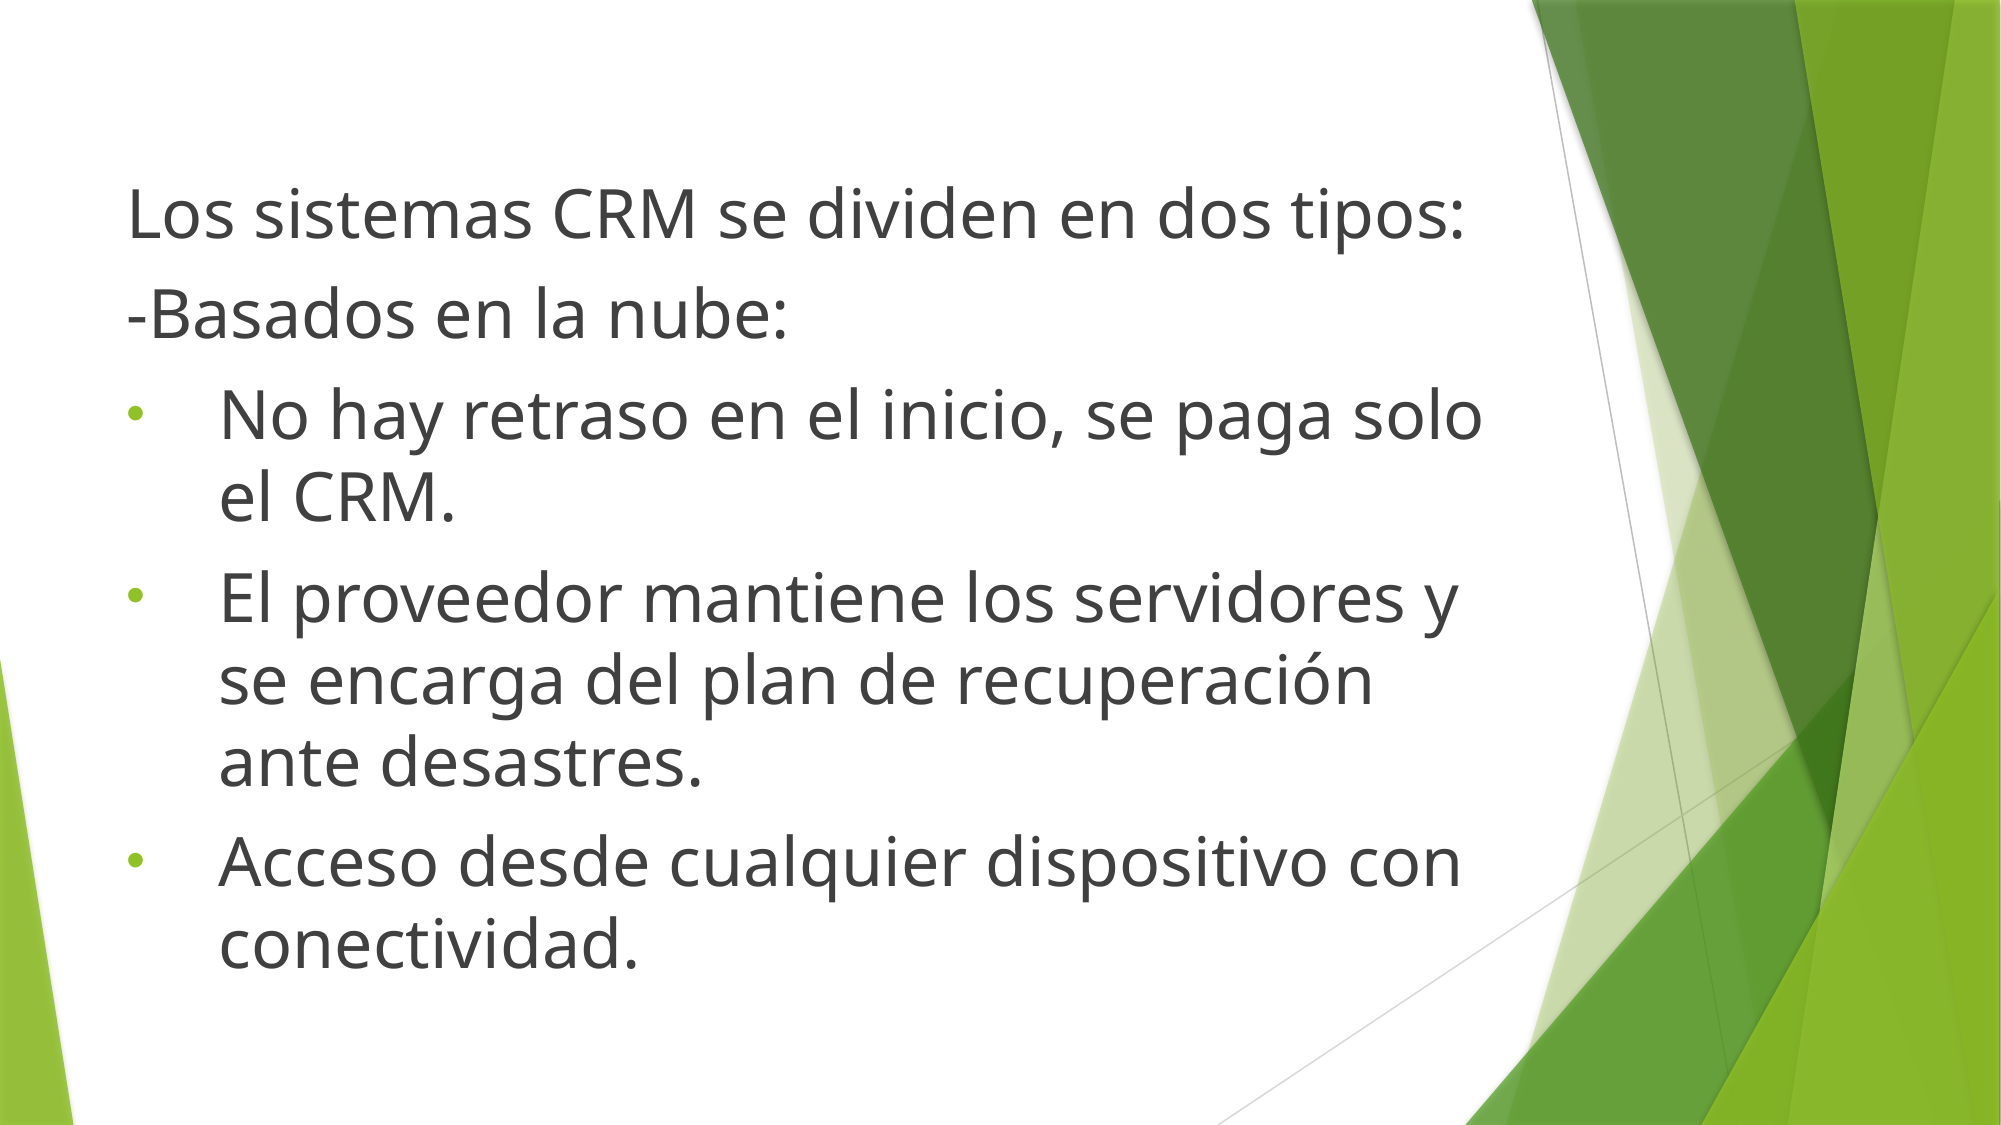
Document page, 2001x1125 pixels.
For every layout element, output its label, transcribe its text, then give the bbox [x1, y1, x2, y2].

list Los sistemas CRM se dividen en dos tipos: -Basados en la nube: No hay retraso en el inicio, se paga solo el CRM. El proveedor mantiene los servidores y se encarga del plan de recuperación ante desastres. Acceso desde cualquier dispositivo con conectividad. [111, 161, 1522, 992]
